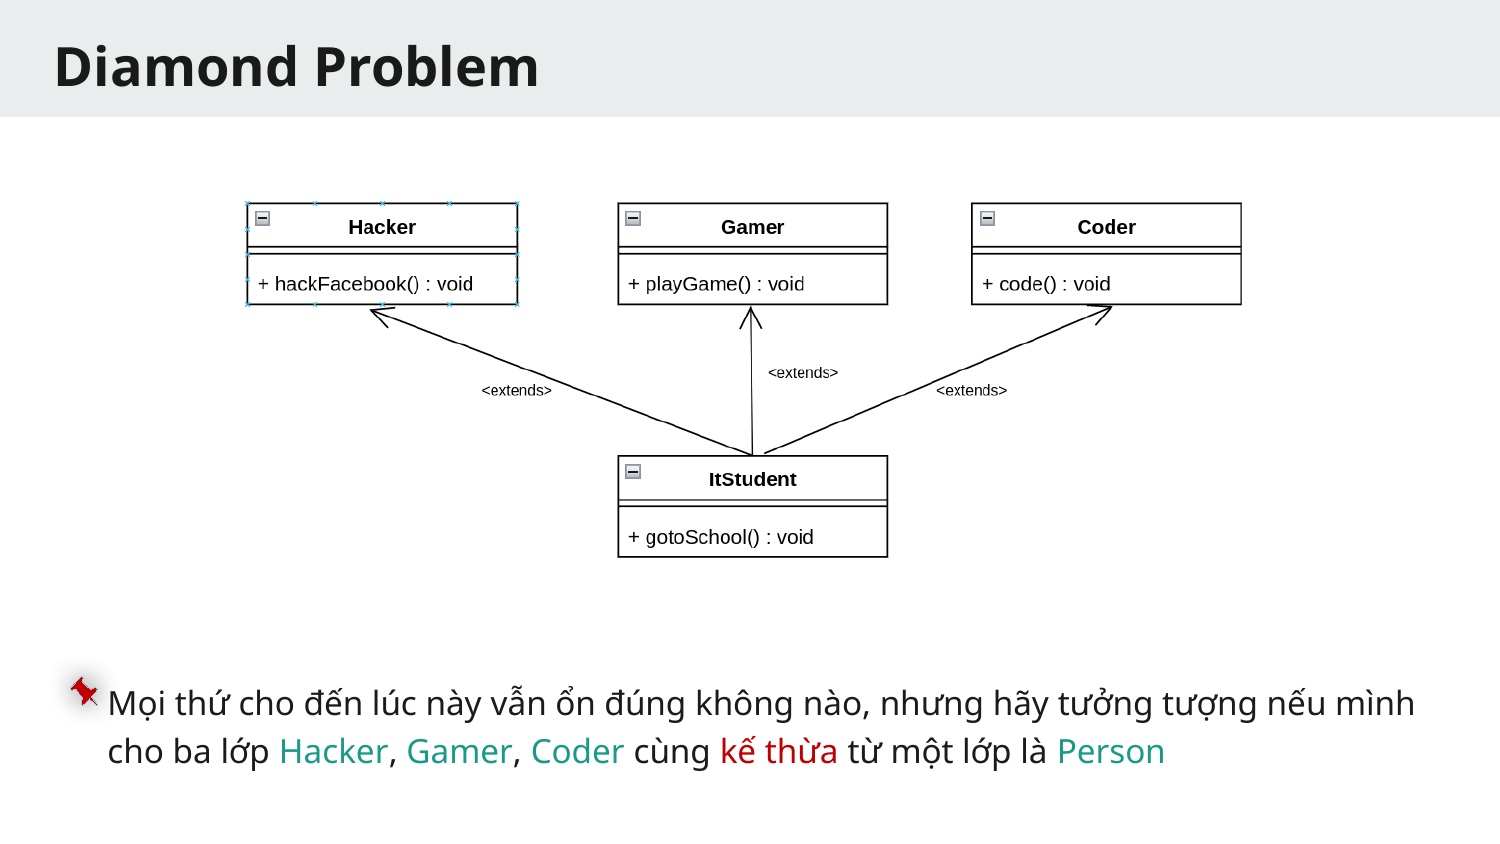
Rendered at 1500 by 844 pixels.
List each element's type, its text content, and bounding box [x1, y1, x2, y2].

text_box [70, 676, 98, 706]
picture [159, 133, 1318, 631]
title Diamond Problem [38, 17, 1467, 106]
text_box Mọi thứ cho đến lúc này vẫn ổn đúng không nào, nhưng hãy tưởng tượng nếu mình cho ba lớp Hacker, Gamer, Coder cùng kế thừa từ một lớp là Person [92, 659, 1442, 827]
